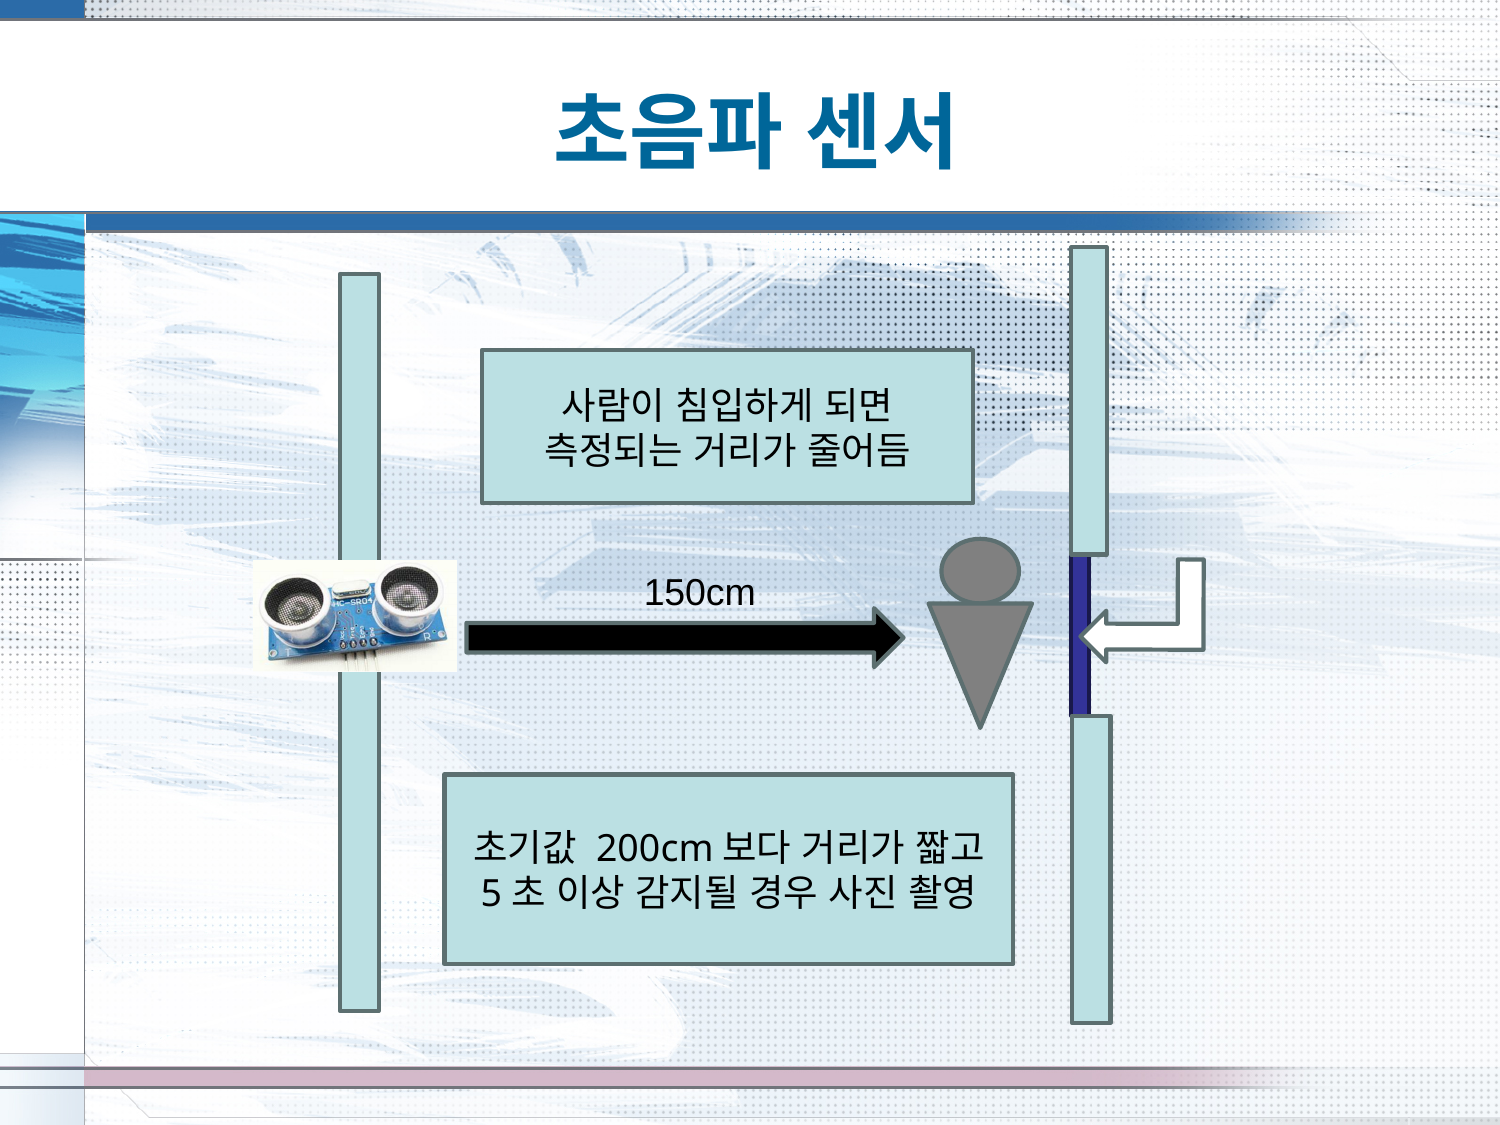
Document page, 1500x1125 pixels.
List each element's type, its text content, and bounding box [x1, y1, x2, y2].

text_box [1078, 557, 1206, 665]
text_box 사람이 침입하게 되면 측정되는 거리가 줄어듬 [480, 348, 975, 505]
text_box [928, 538, 1033, 729]
picture [0, 0, 1500, 1125]
text_box [338, 272, 381, 559]
text_box 초기값 200cm보다 거리가 짧고 5초 이상 감지될 경우 사진 촬영 [442, 772, 1015, 966]
text_box [1069, 557, 1091, 718]
title 초음파 센서 [87, 44, 1426, 213]
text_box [466, 559, 904, 668]
text_box [1069, 245, 1109, 557]
text_box [338, 680, 381, 1013]
text_box [1070, 714, 1113, 1025]
